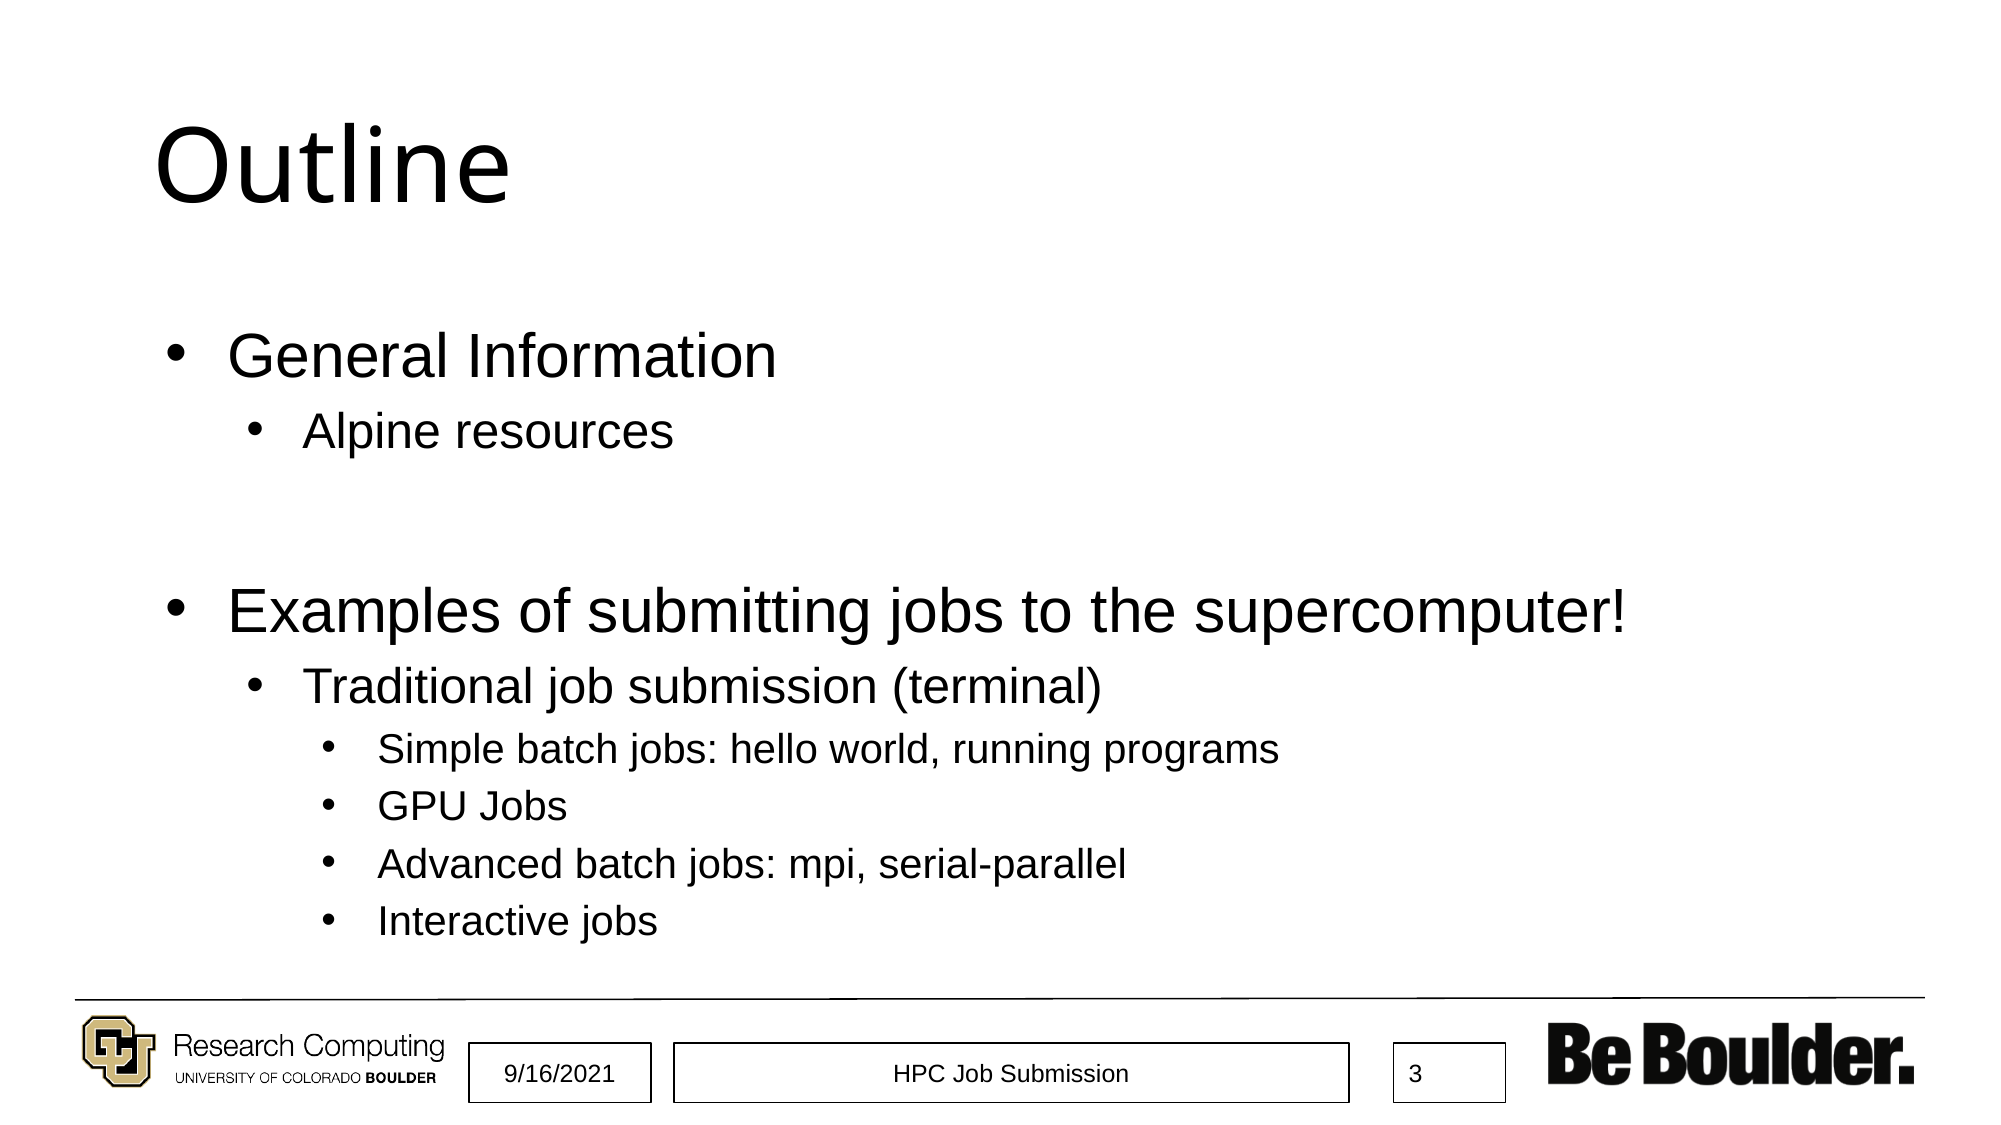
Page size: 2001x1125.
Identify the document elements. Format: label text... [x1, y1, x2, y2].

list General Information Alpine resources Examples of submitting jobs to the supercomputer! Traditional job submission (terminal) Simple batch jobs: hello world, running programs GPU Jobs Advanced batch jobs: mpi, serial-parallel Interactive jobs [137, 296, 1863, 979]
slide_number ‹#› [1393, 1042, 1506, 1103]
footer HPC Job Submission [673, 1042, 1350, 1103]
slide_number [468, 1042, 652, 1103]
picture [81, 1015, 444, 1088]
title Outline [137, 59, 1863, 278]
picture [1524, 1015, 1938, 1088]
